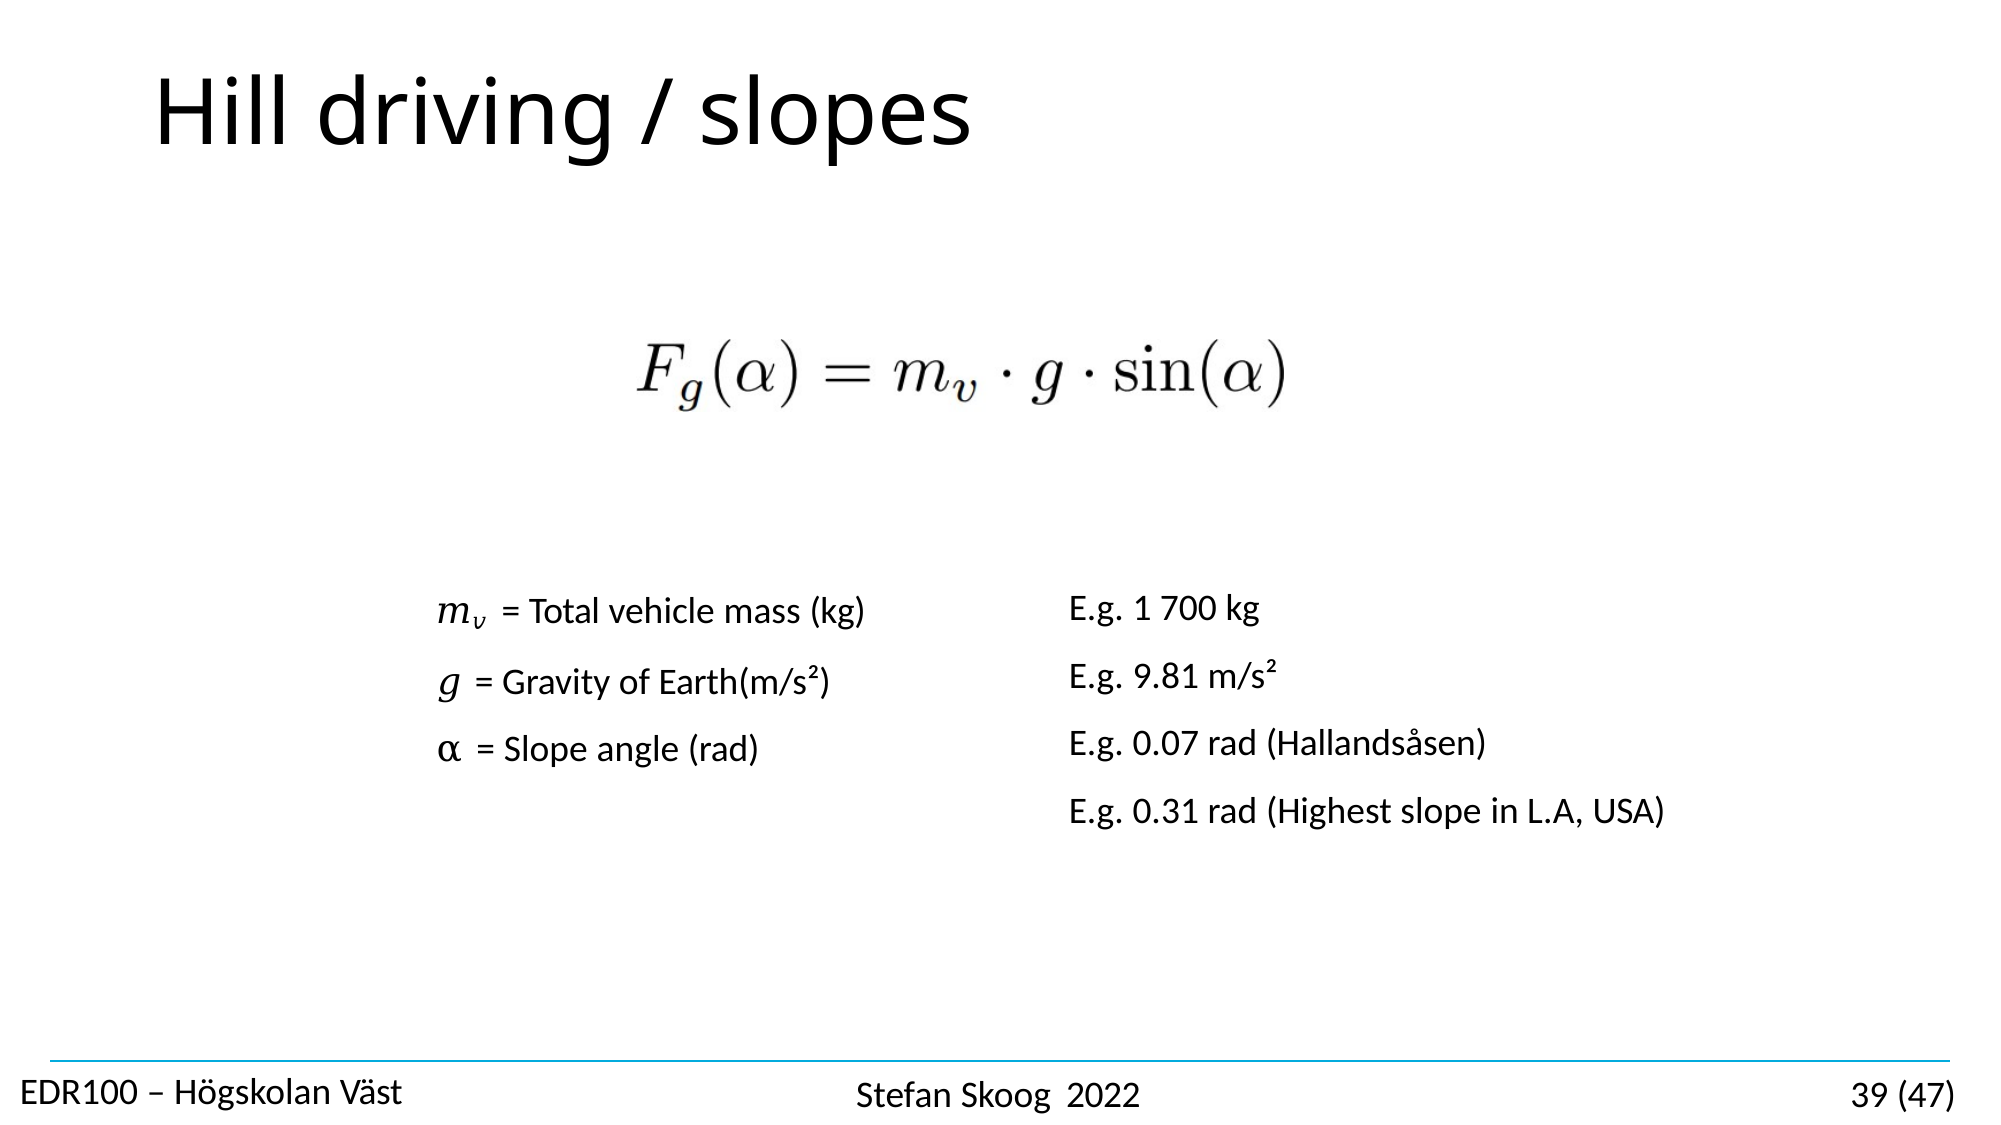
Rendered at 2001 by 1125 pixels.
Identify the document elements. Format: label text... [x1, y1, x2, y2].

slide_number Stefan Skoog 2022 [853, 1076, 1147, 1125]
slide_number 39 (47) [1844, 1076, 1960, 1125]
picture [636, 339, 1285, 412]
text_box E.g. 1 700 kg E.g. 9.81 m/s² E.g. 0.07 rad (Hallandsåsen) E.g. 0.31 rad (Highest slope in L.A, USA) [1066, 558, 1670, 831]
title Hill driving / slopes [85, 51, 1915, 242]
text_box 𝑚𝑣 = Total vehicle mass (kg) 𝑔 = Gravity of Earth(m/s²) α = Slope angle (rad) [429, 558, 868, 770]
footer EDR100 – Högskolan Väst [17, 1074, 407, 1125]
